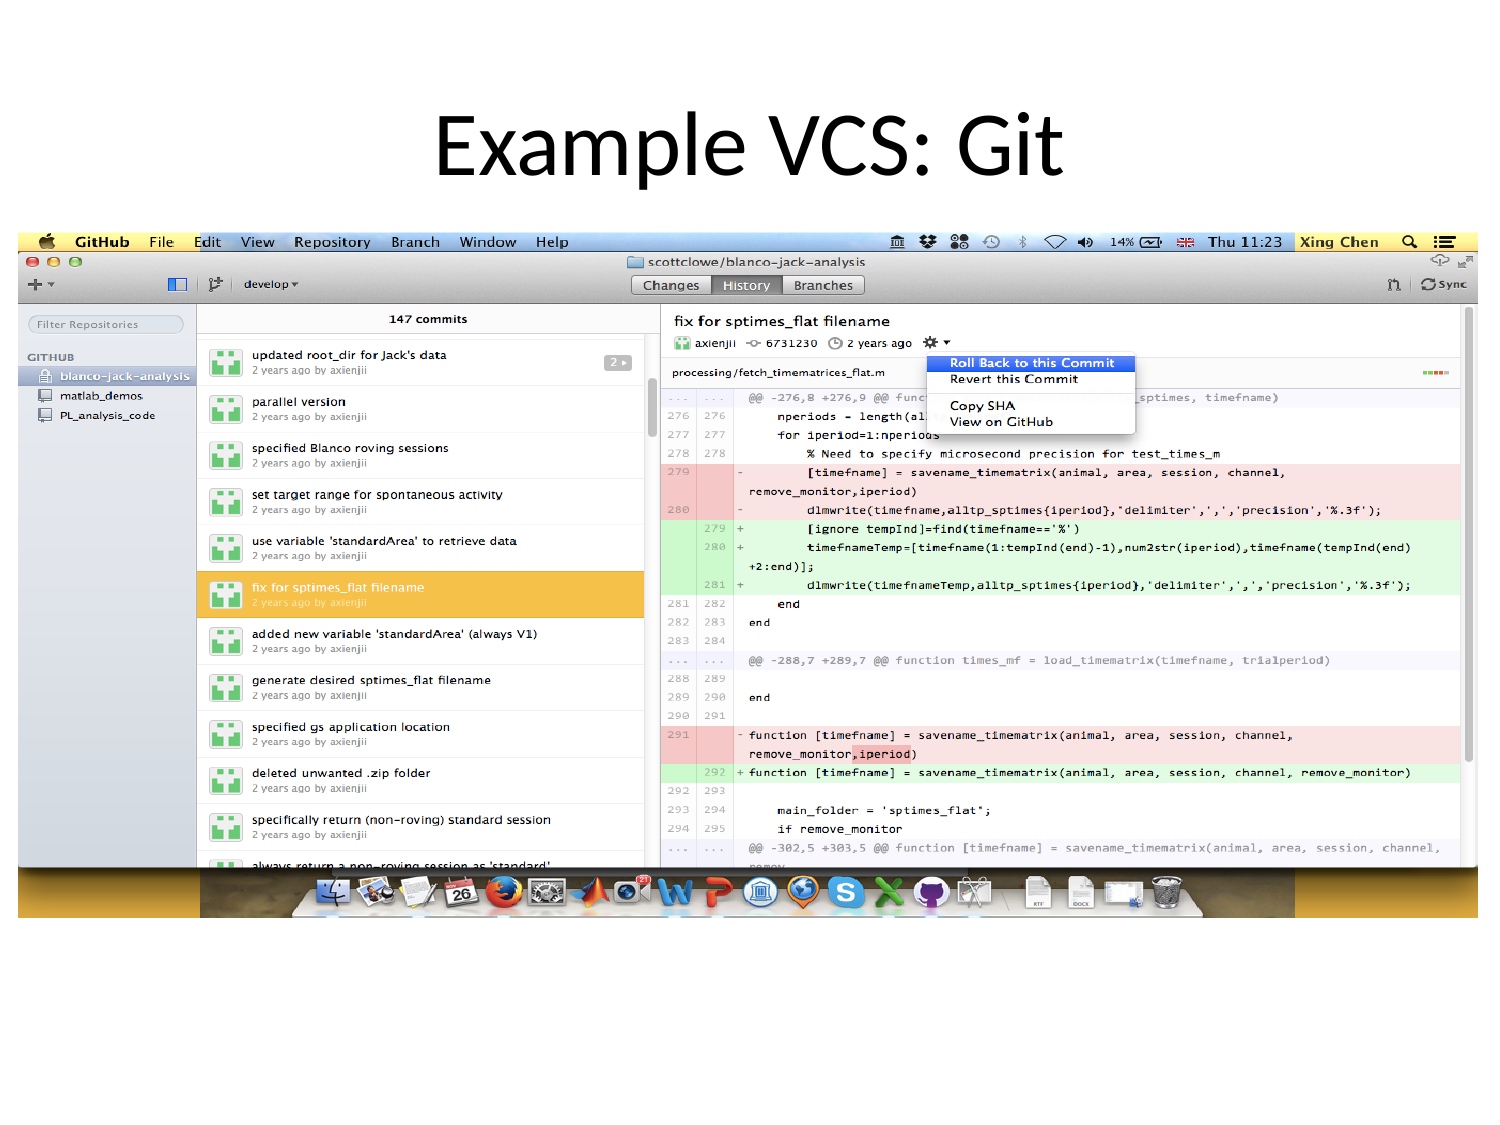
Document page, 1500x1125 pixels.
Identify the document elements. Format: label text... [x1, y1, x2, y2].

picture [18, 232, 1478, 918]
title Example VCS: Git [75, 45, 1425, 230]
